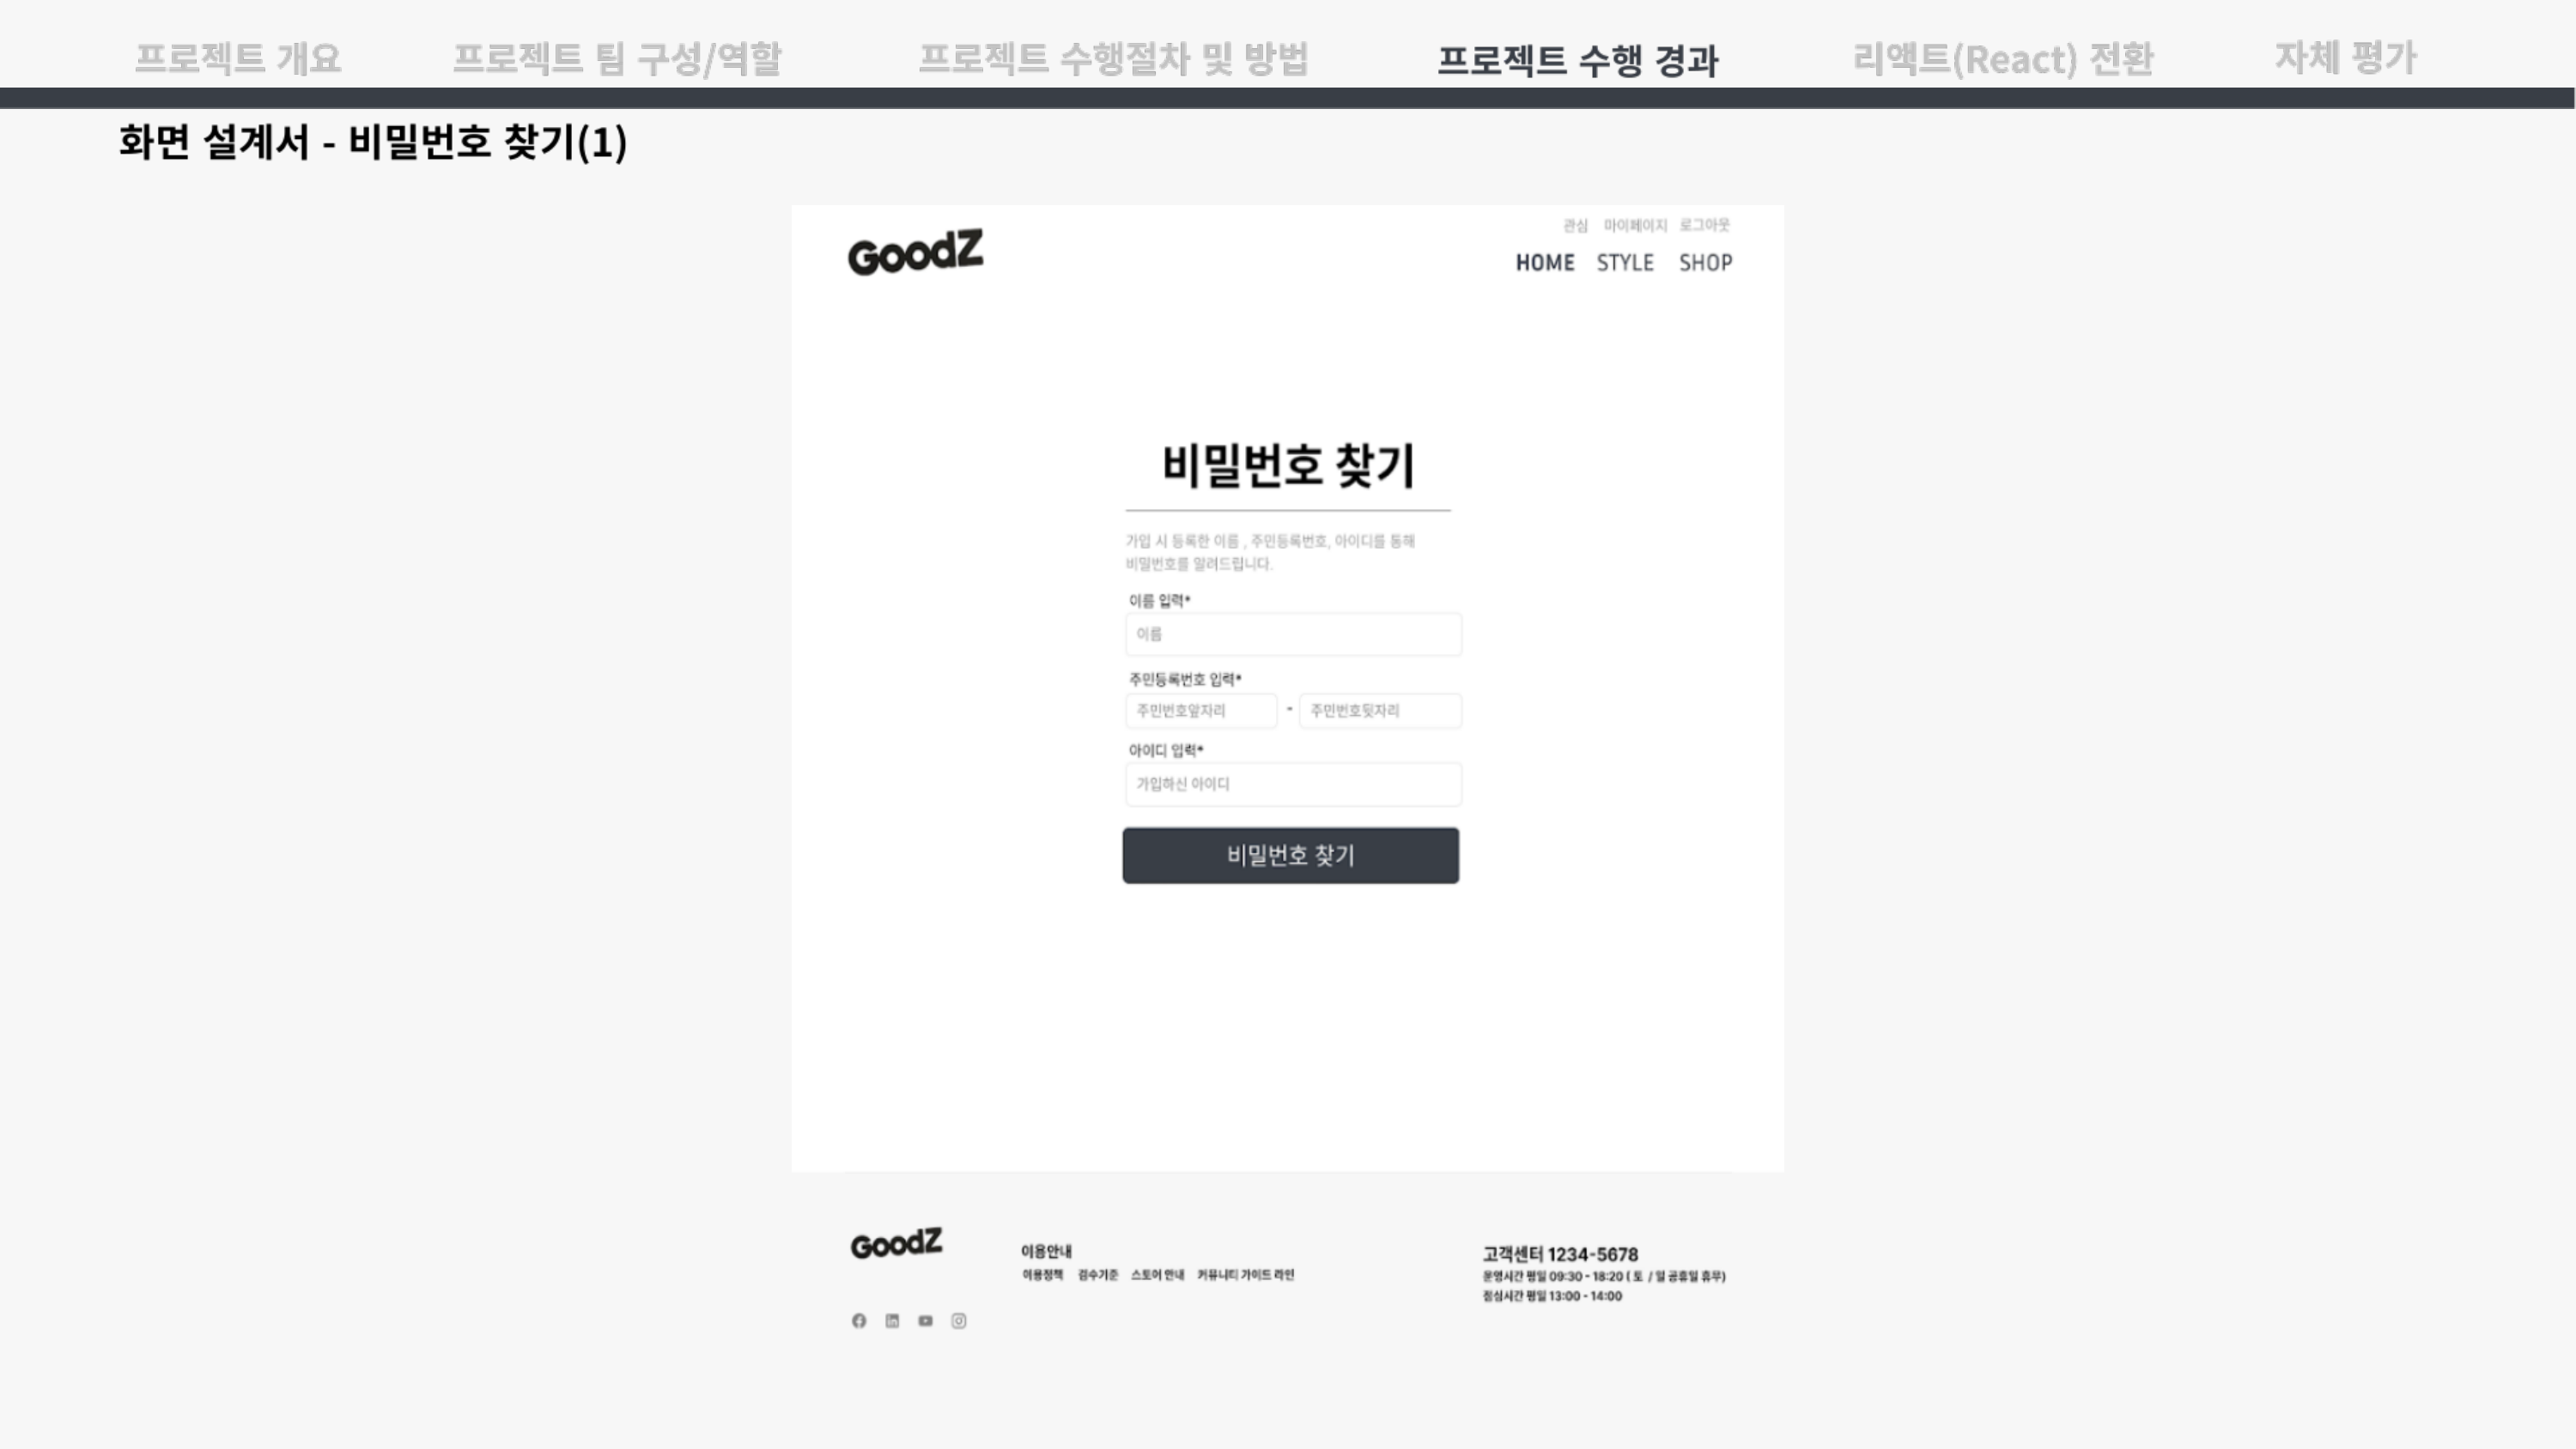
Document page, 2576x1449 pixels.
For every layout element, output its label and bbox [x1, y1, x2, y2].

picture [792, 205, 1784, 1363]
picture [0, 19, 2576, 206]
